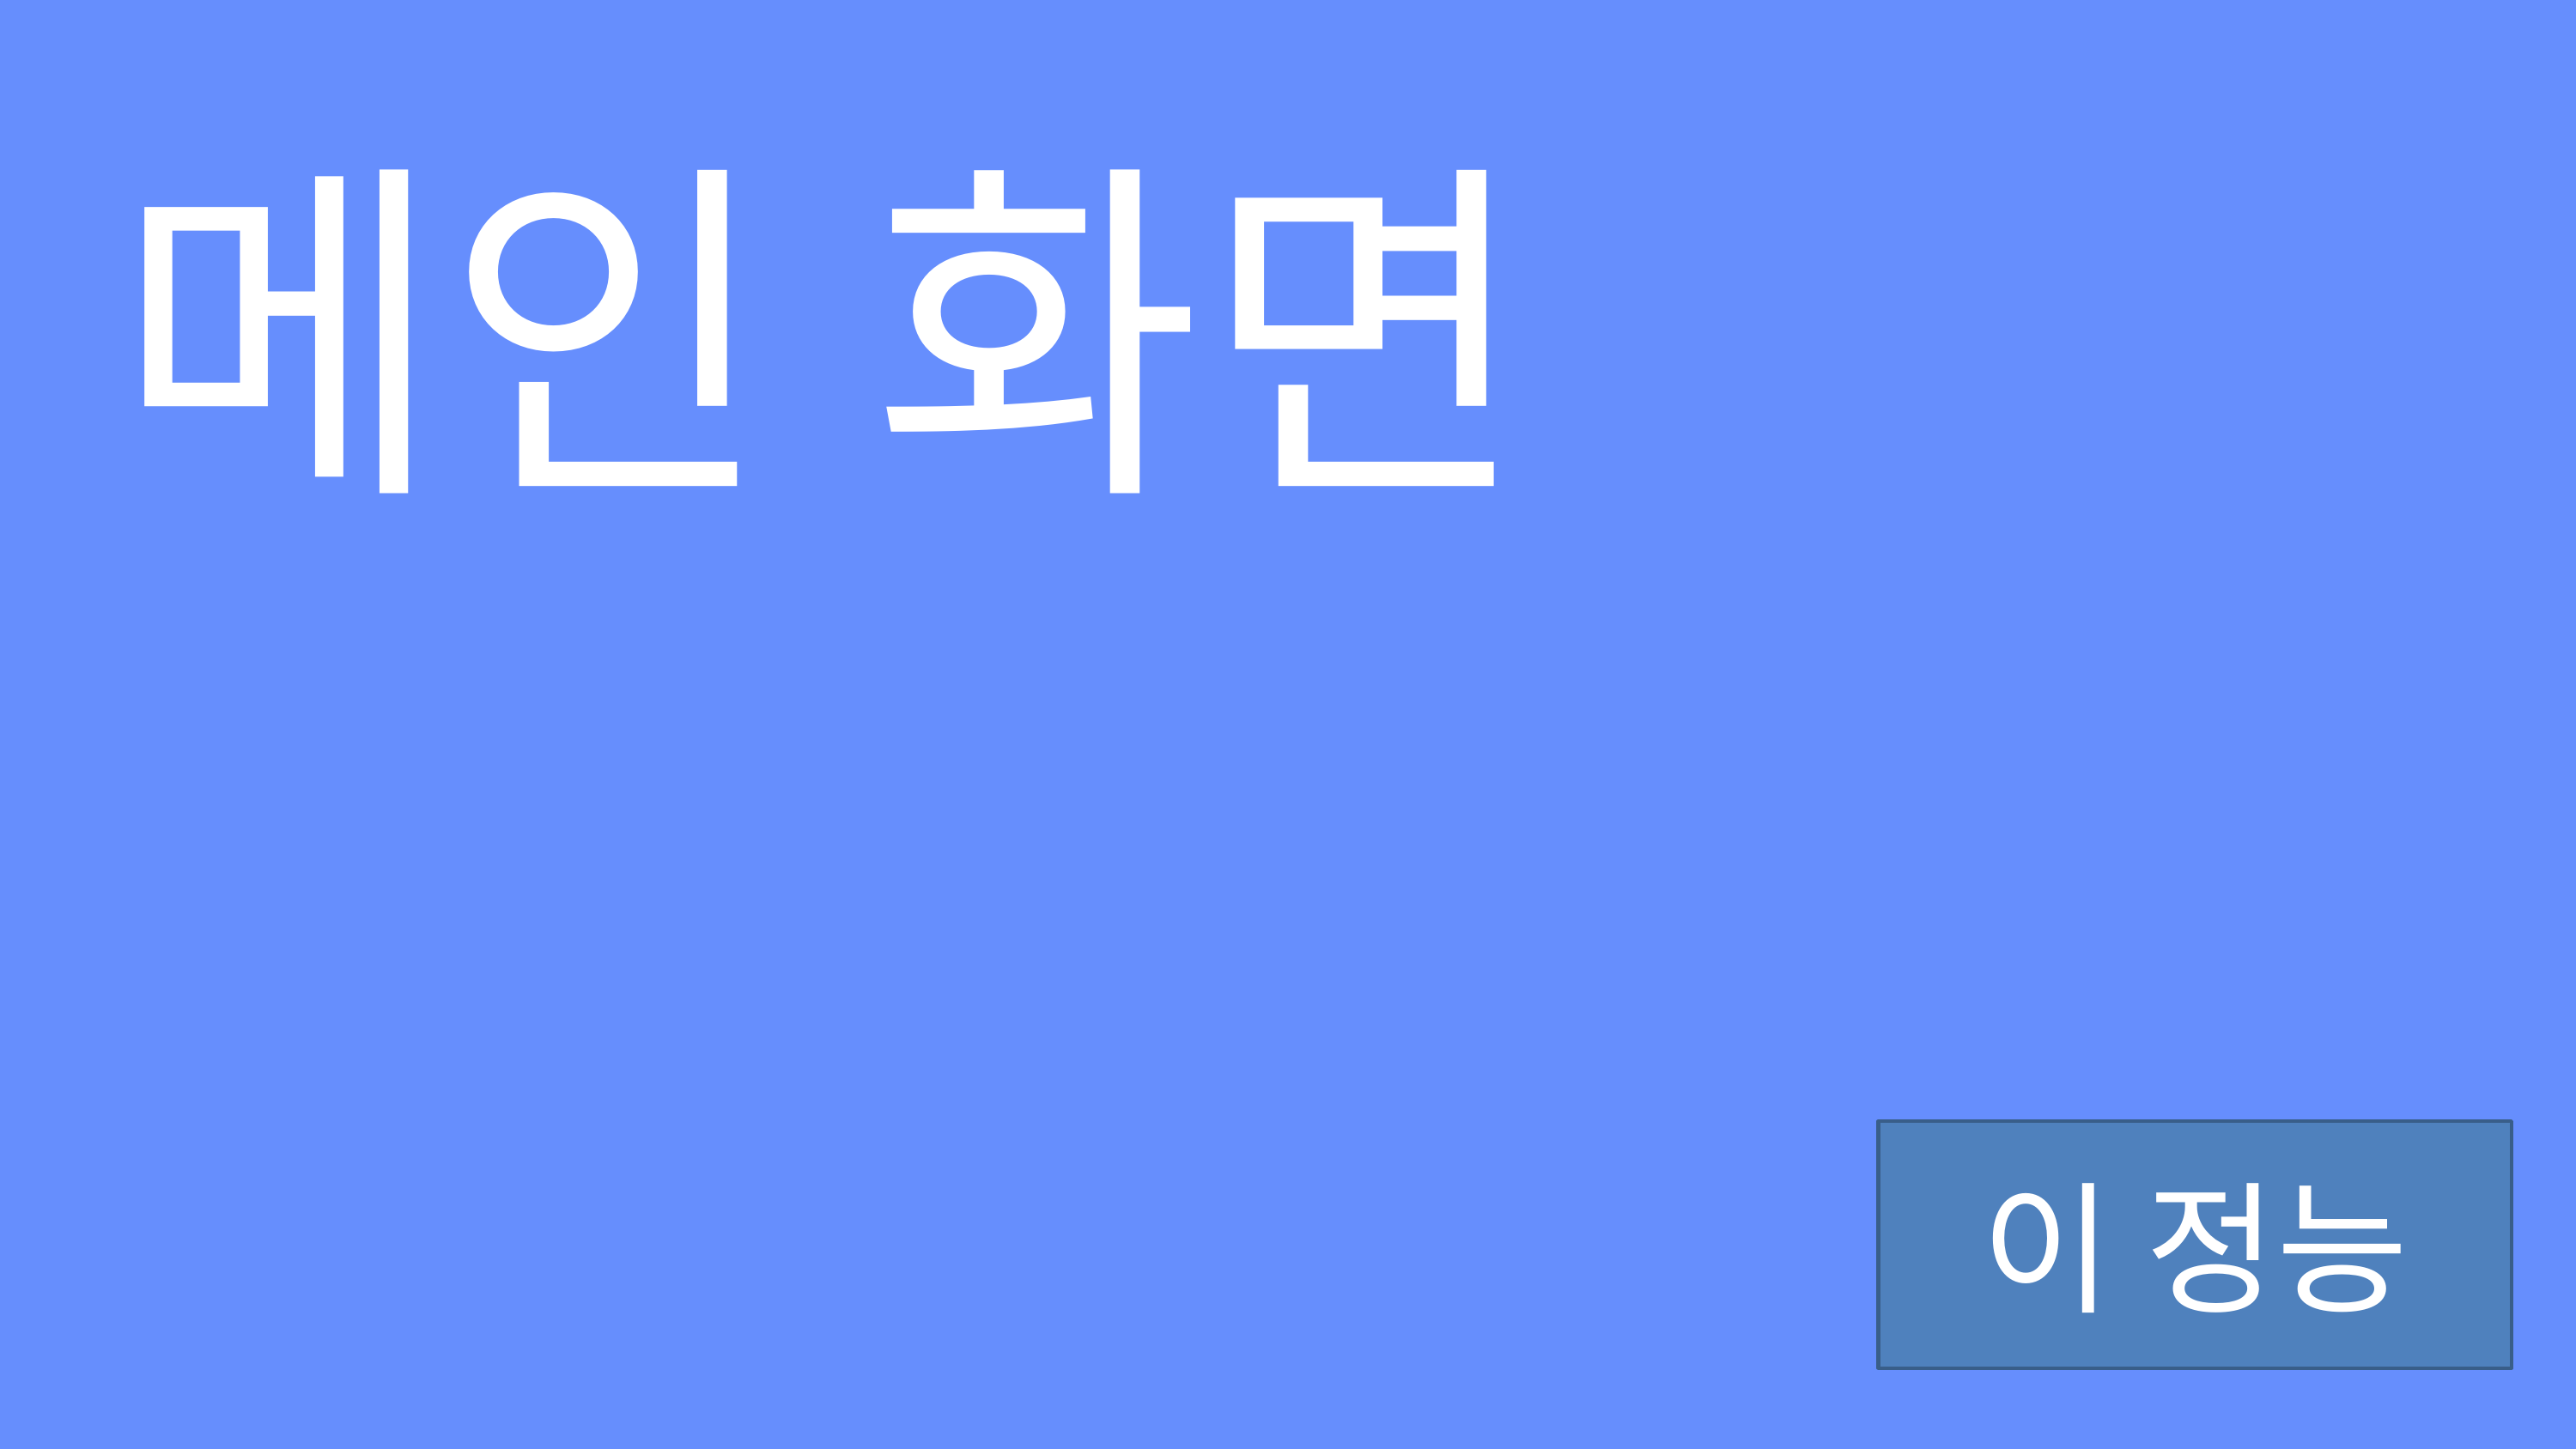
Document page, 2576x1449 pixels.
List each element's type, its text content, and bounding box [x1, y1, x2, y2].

text_box 메인 화면 [5, 101, 1643, 544]
text_box 이 정능 [1878, 1121, 2512, 1368]
